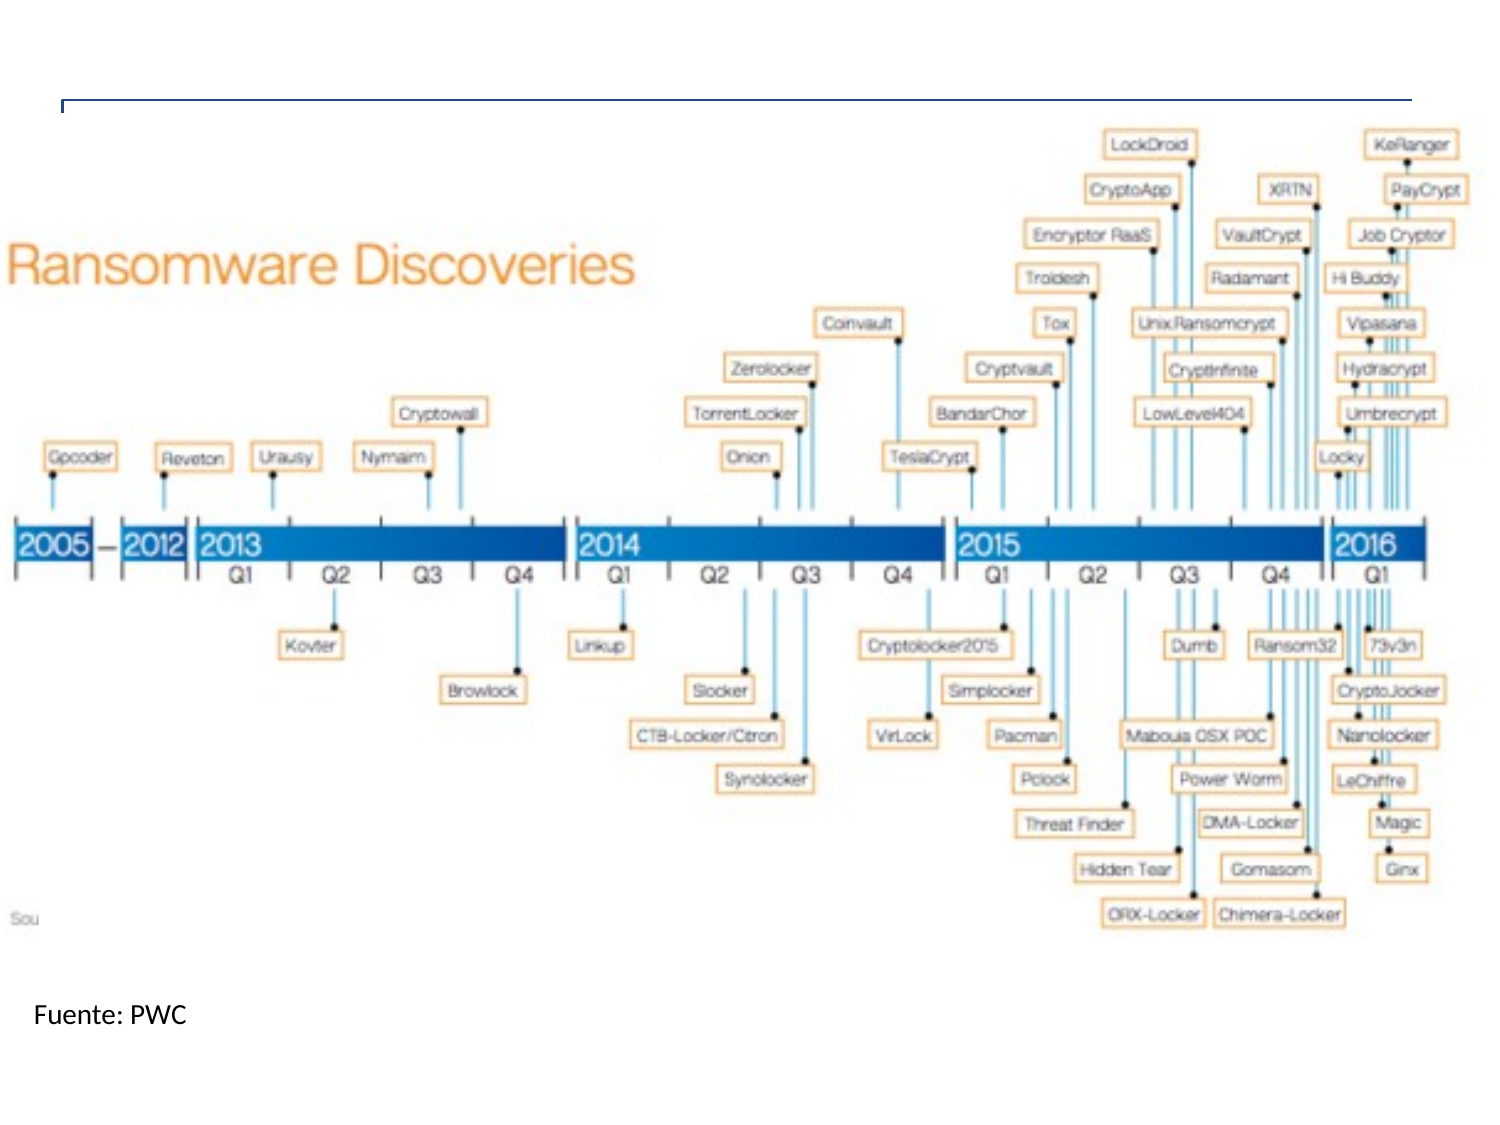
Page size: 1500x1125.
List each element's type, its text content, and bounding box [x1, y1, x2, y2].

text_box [5, 113, 1489, 953]
text_box Fuente: PWC [18, 987, 202, 1038]
